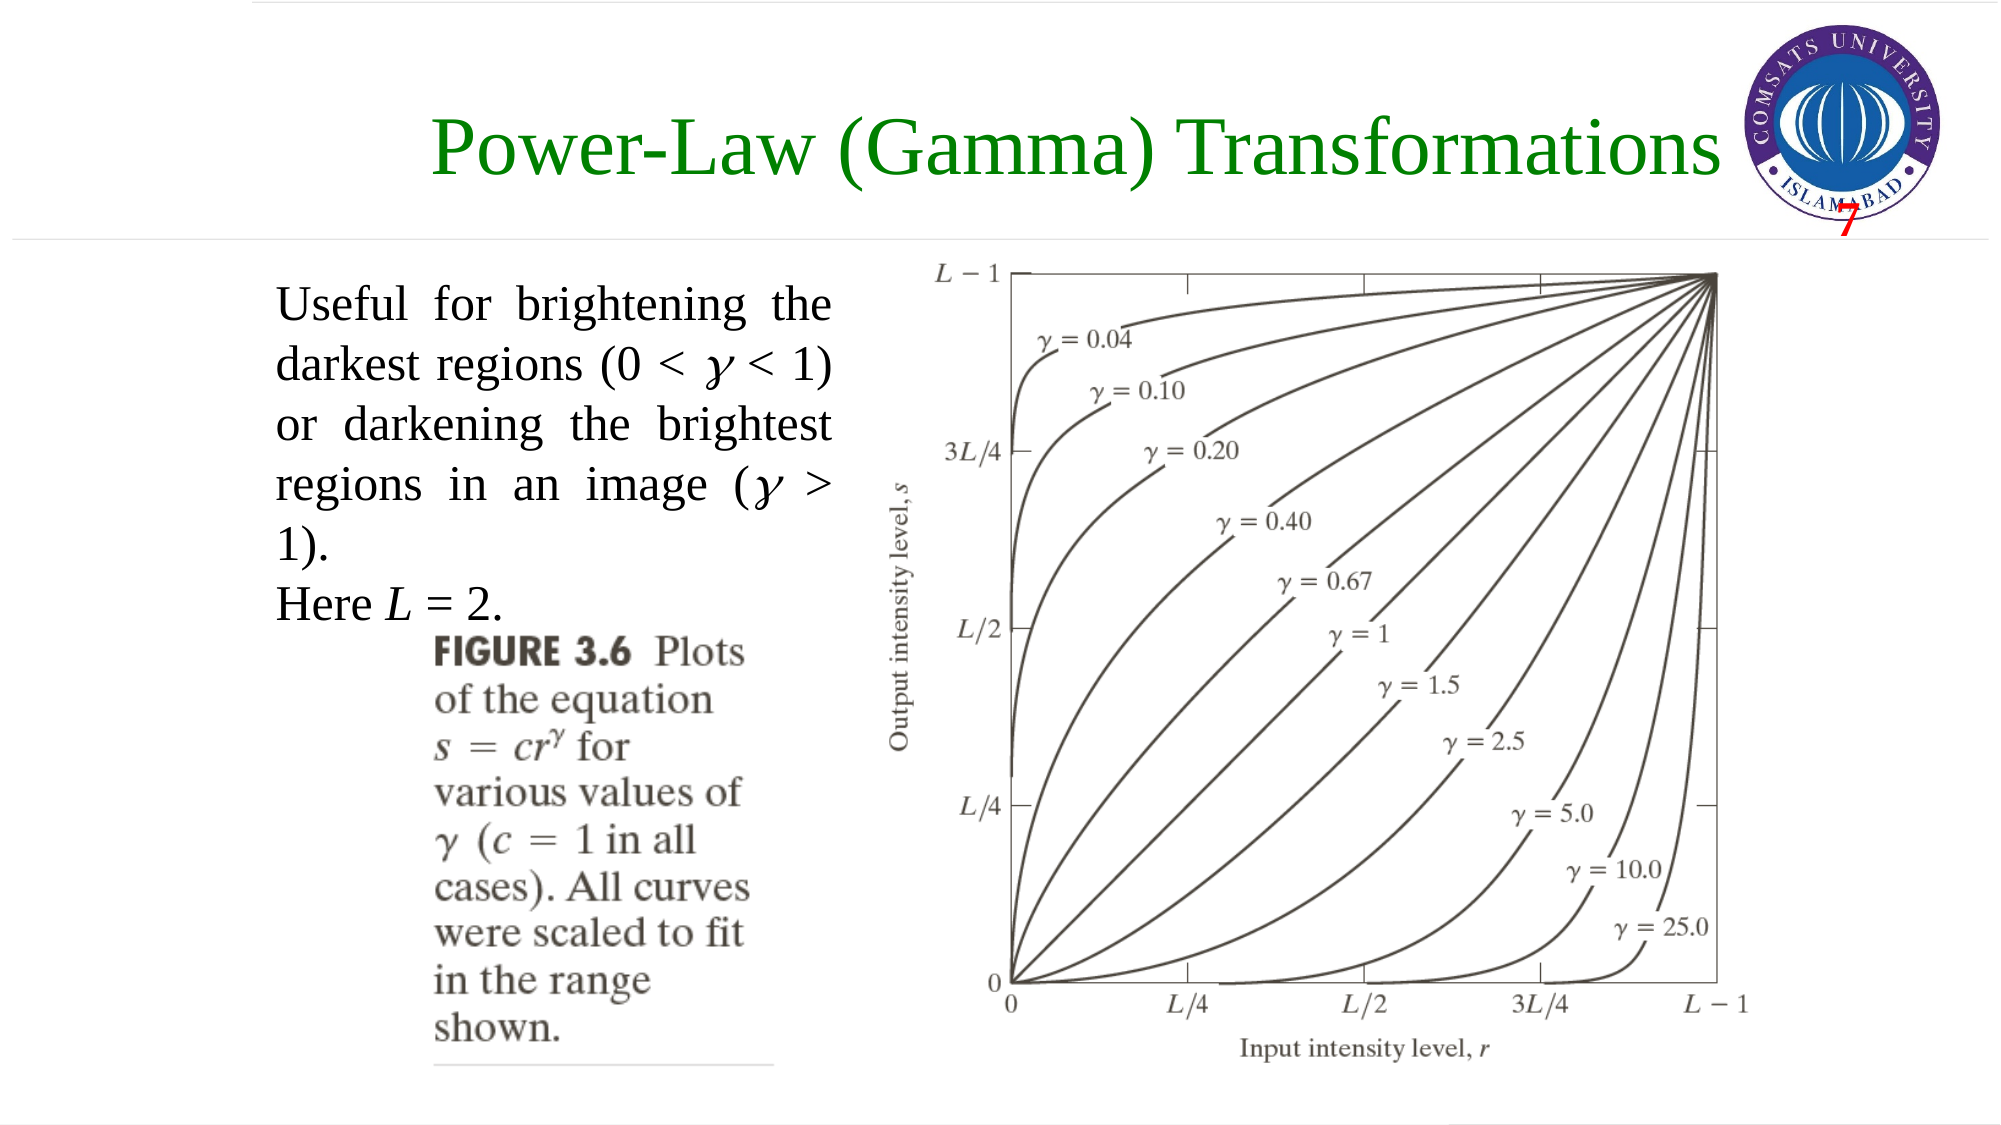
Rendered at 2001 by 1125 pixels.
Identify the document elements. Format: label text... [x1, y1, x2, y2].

picture [870, 254, 1751, 1068]
picture [426, 631, 791, 1088]
text_box Power-Law (Gamma) Transformations [357, 84, 1740, 199]
text_box Useful for brightening the darkest regions (0 <  < 1) or darkening the brightest regions in an image ( > 1). Here L = 2. [260, 263, 848, 638]
picture [1730, 8, 1954, 237]
